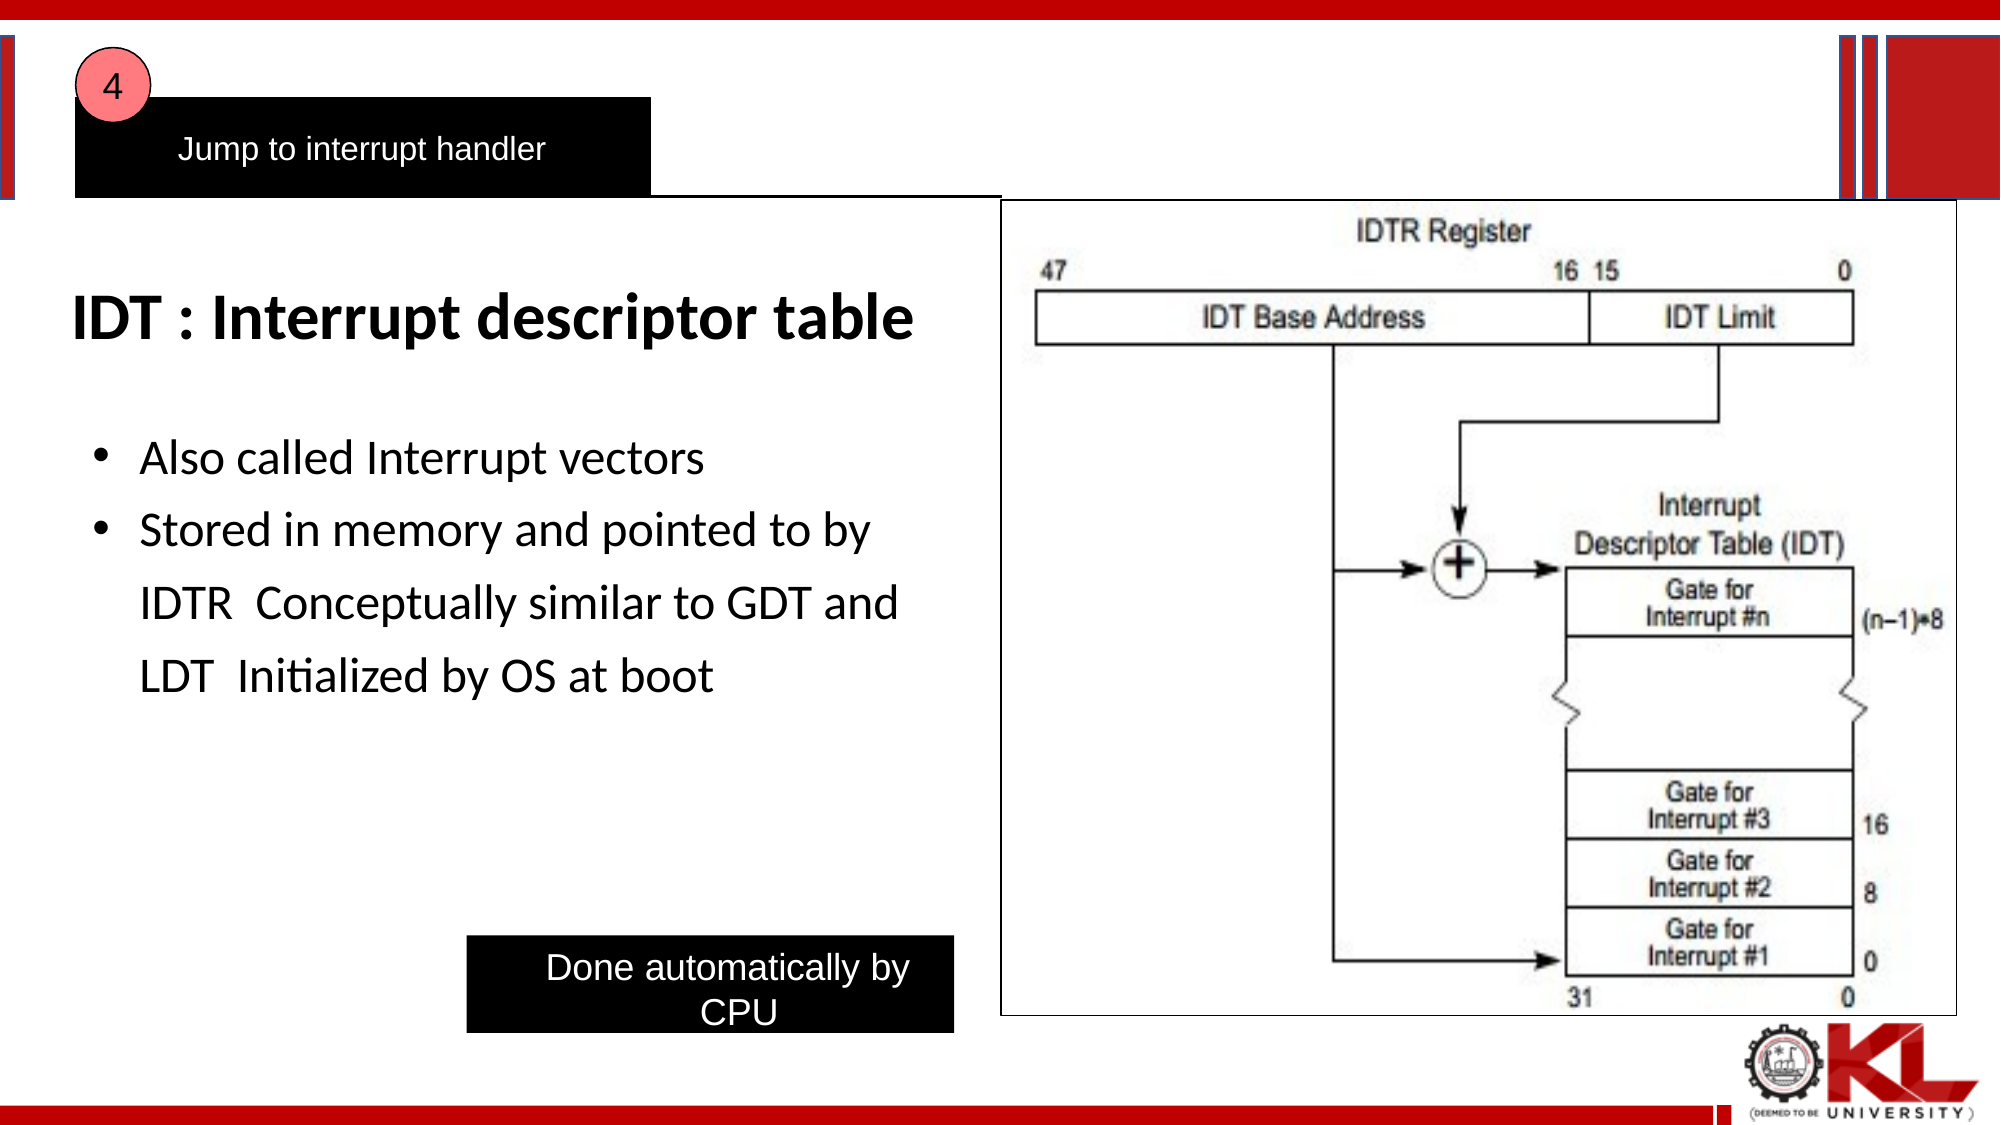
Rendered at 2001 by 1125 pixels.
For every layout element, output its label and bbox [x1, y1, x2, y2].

text_box [74, 96, 652, 199]
text_box [0, 0, 2000, 1125]
text_box [999, 198, 1958, 1017]
